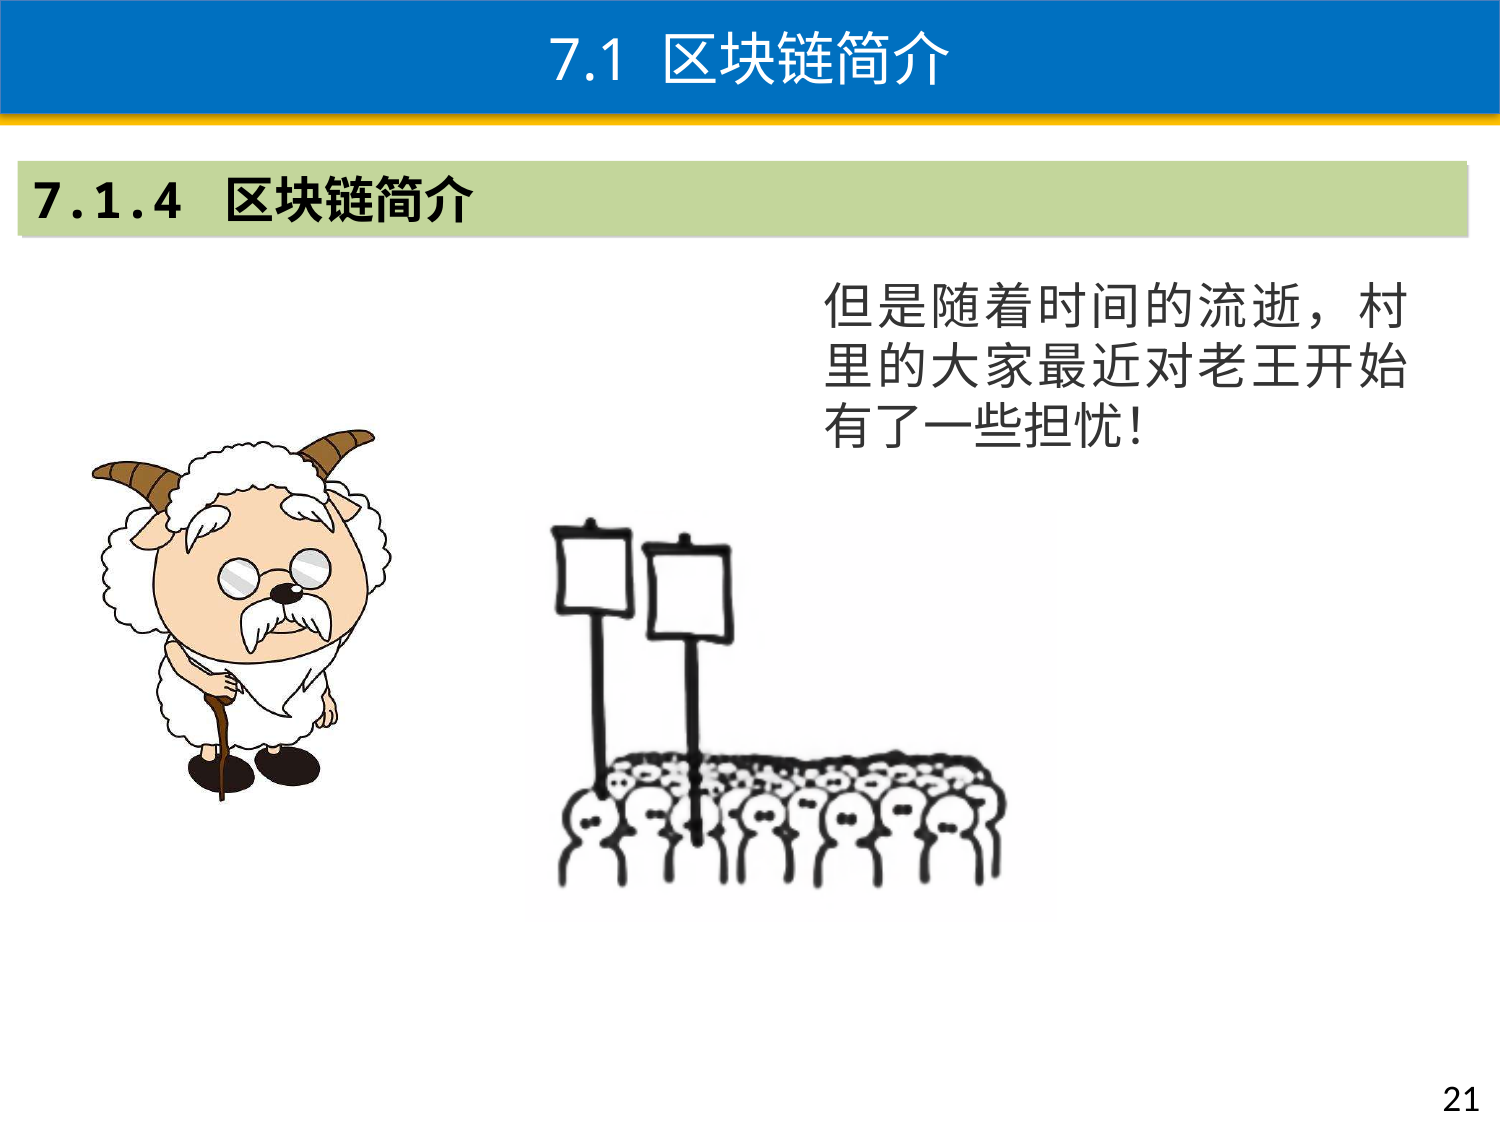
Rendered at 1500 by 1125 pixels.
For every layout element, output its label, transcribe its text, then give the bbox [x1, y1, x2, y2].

picture [525, 509, 1058, 922]
picture [78, 399, 420, 830]
text_box 但是随着时间的流逝，村里的大家最近对老王开始有了一些担忧！ [809, 267, 1424, 462]
text_box 21 [1427, 1066, 1499, 1125]
text_box 7.1.4 区块链简介 [17, 160, 1467, 236]
text_box 7.1 区块链简介 [0, 0, 1500, 114]
